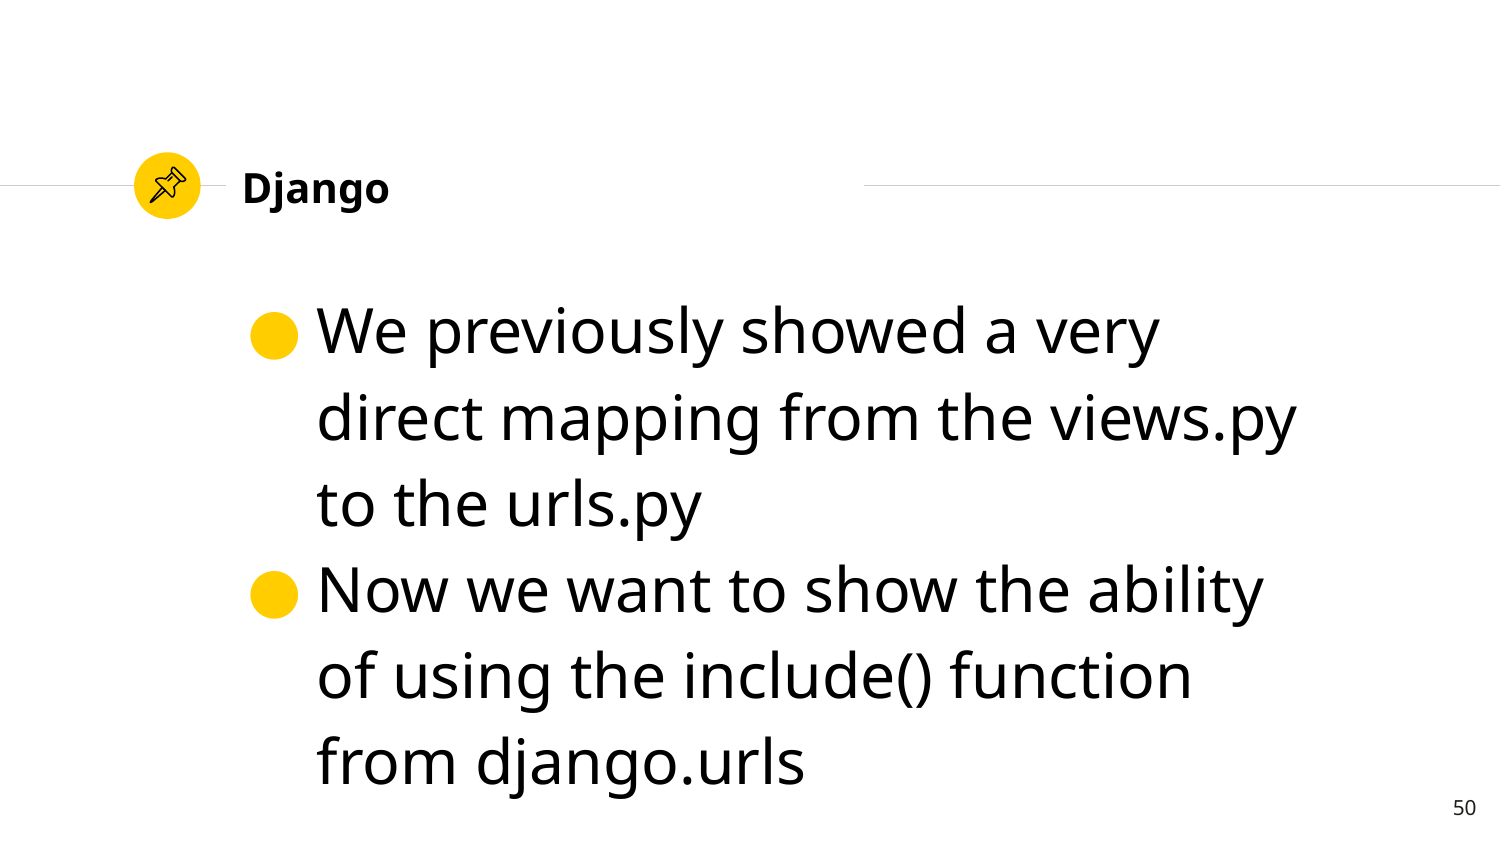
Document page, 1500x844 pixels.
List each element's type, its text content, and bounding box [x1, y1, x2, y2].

slide_number 50 [1401, 779, 1492, 844]
list We previously showed a very direct mapping from the views.py to the urls.py Now we want to show the ability of using the include() function from django.urls [226, 265, 1344, 776]
title Django [226, 151, 863, 223]
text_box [150, 166, 186, 203]
